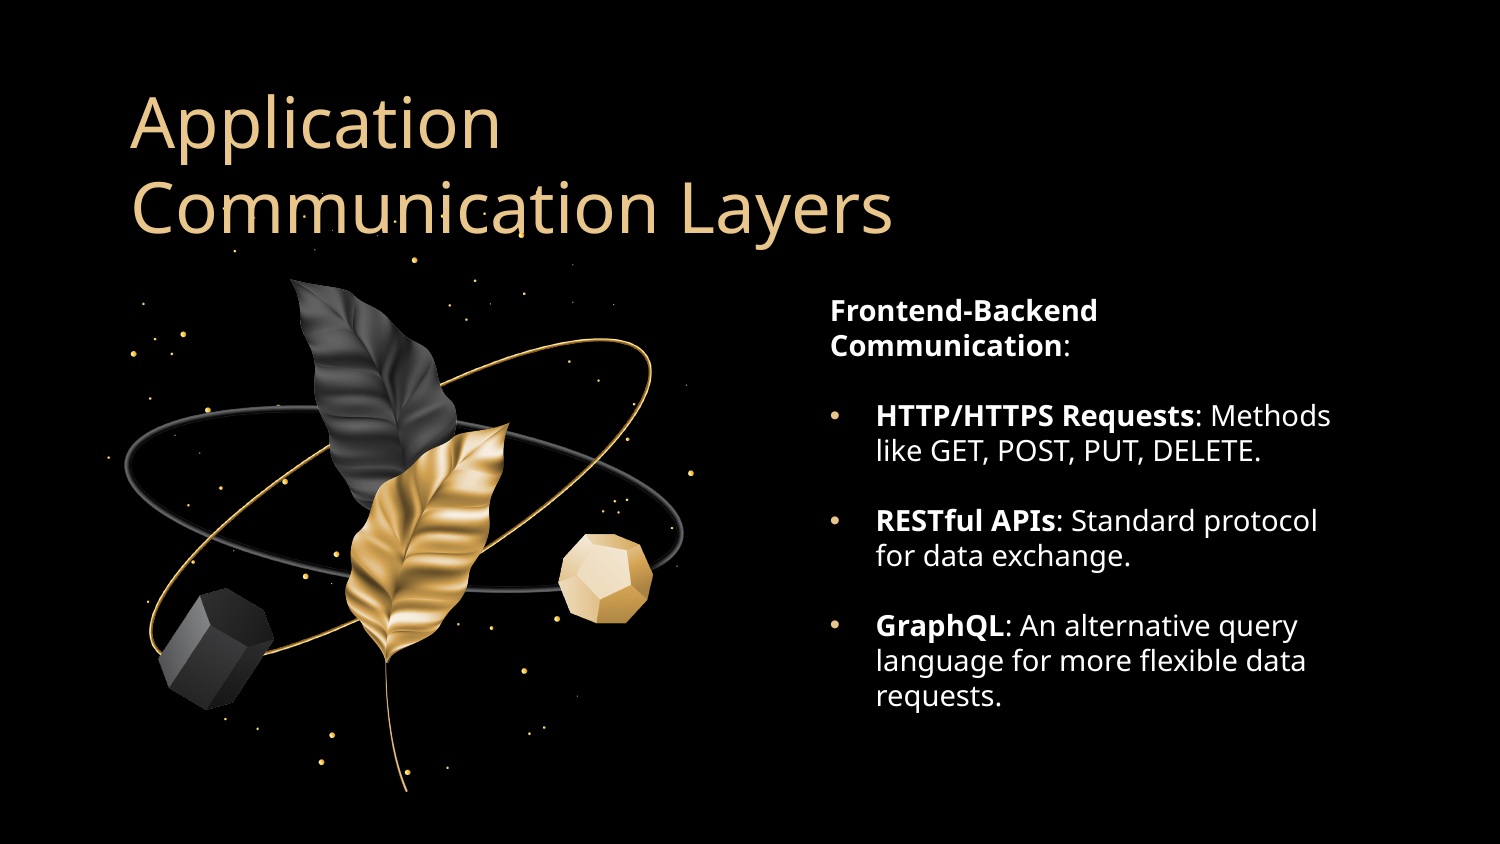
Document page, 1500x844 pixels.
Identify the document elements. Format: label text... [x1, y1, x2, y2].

list Frontend-Backend Communication: HTTP/HTTPS Requests: Methods like GET, POST, PUT, DELETE. RESTful APIs: Standard protocol for data exchange. GraphQL: An alternative query language for more flexible data requests. [785, 277, 1360, 725]
title Application Communication Layers [115, 78, 1045, 165]
picture [102, 191, 698, 793]
